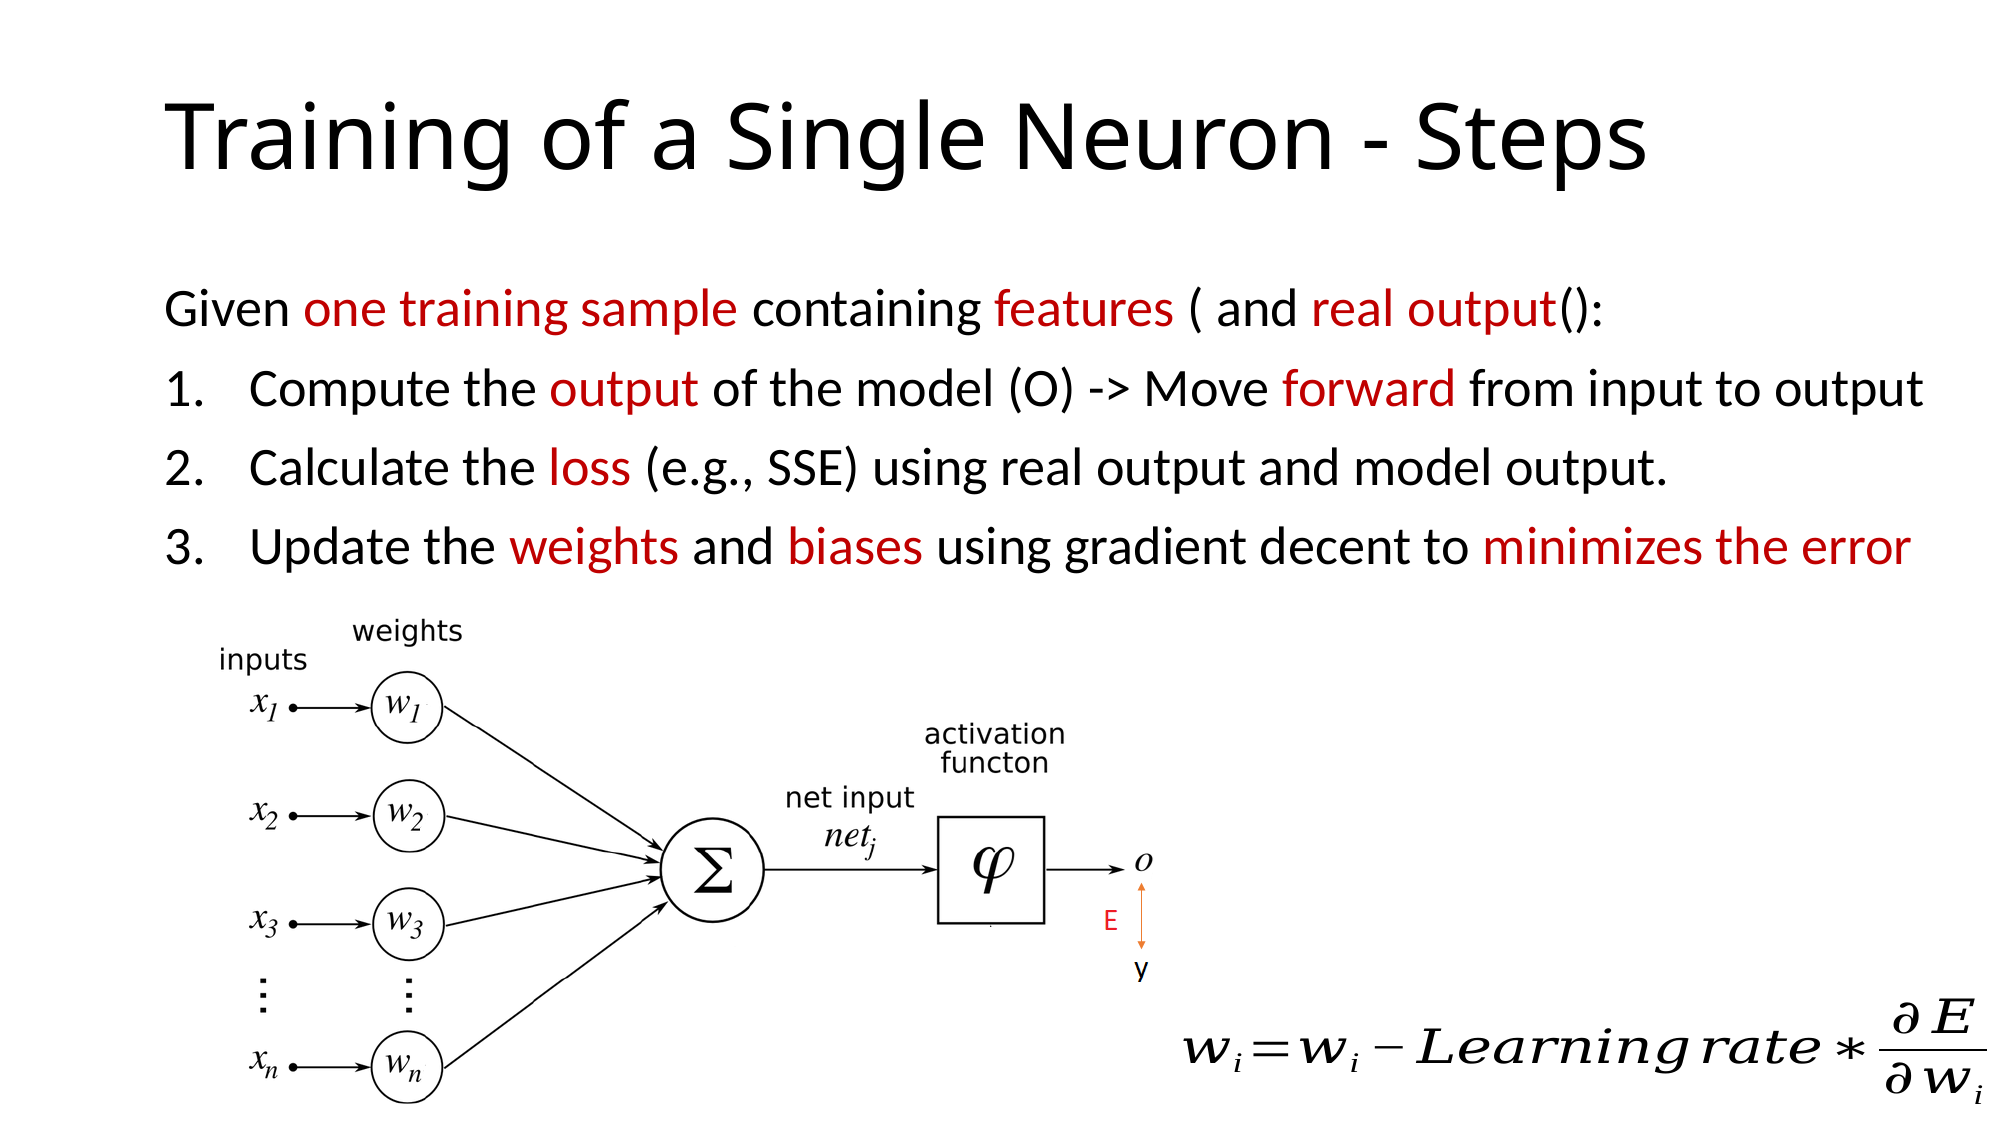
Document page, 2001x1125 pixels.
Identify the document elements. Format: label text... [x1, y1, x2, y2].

title Training of a Single Neuron - Steps [149, 48, 1851, 233]
picture [210, 601, 1181, 1104]
